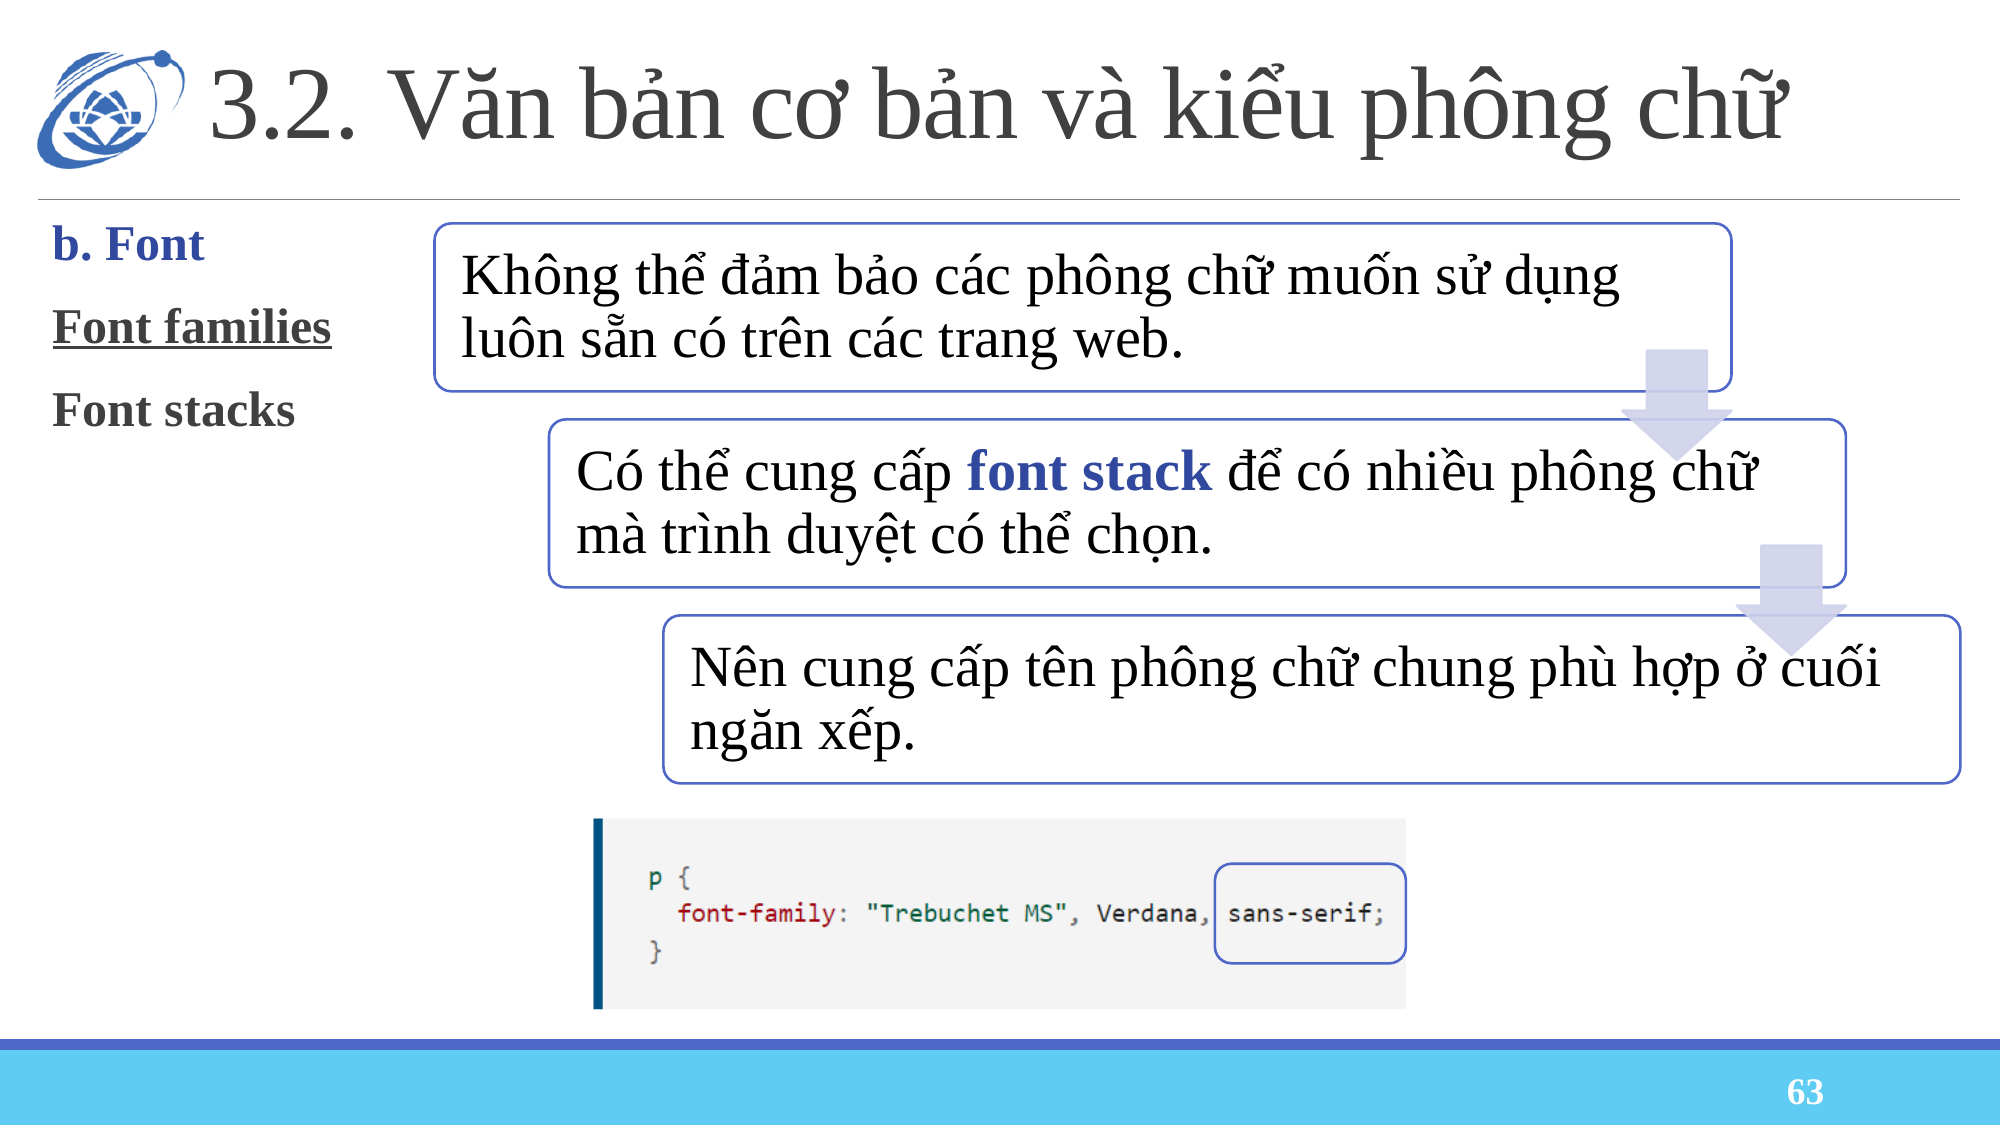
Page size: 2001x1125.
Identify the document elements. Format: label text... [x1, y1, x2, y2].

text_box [434, 222, 1961, 784]
slide_number 63 [1624, 1059, 1840, 1120]
title 3.2. Văn bản cơ bản và kiểu phông chữ [193, 47, 1961, 192]
list b. Font Font families Font stacks [37, 209, 1961, 1011]
picture [591, 815, 1407, 1012]
picture [37, 34, 185, 183]
